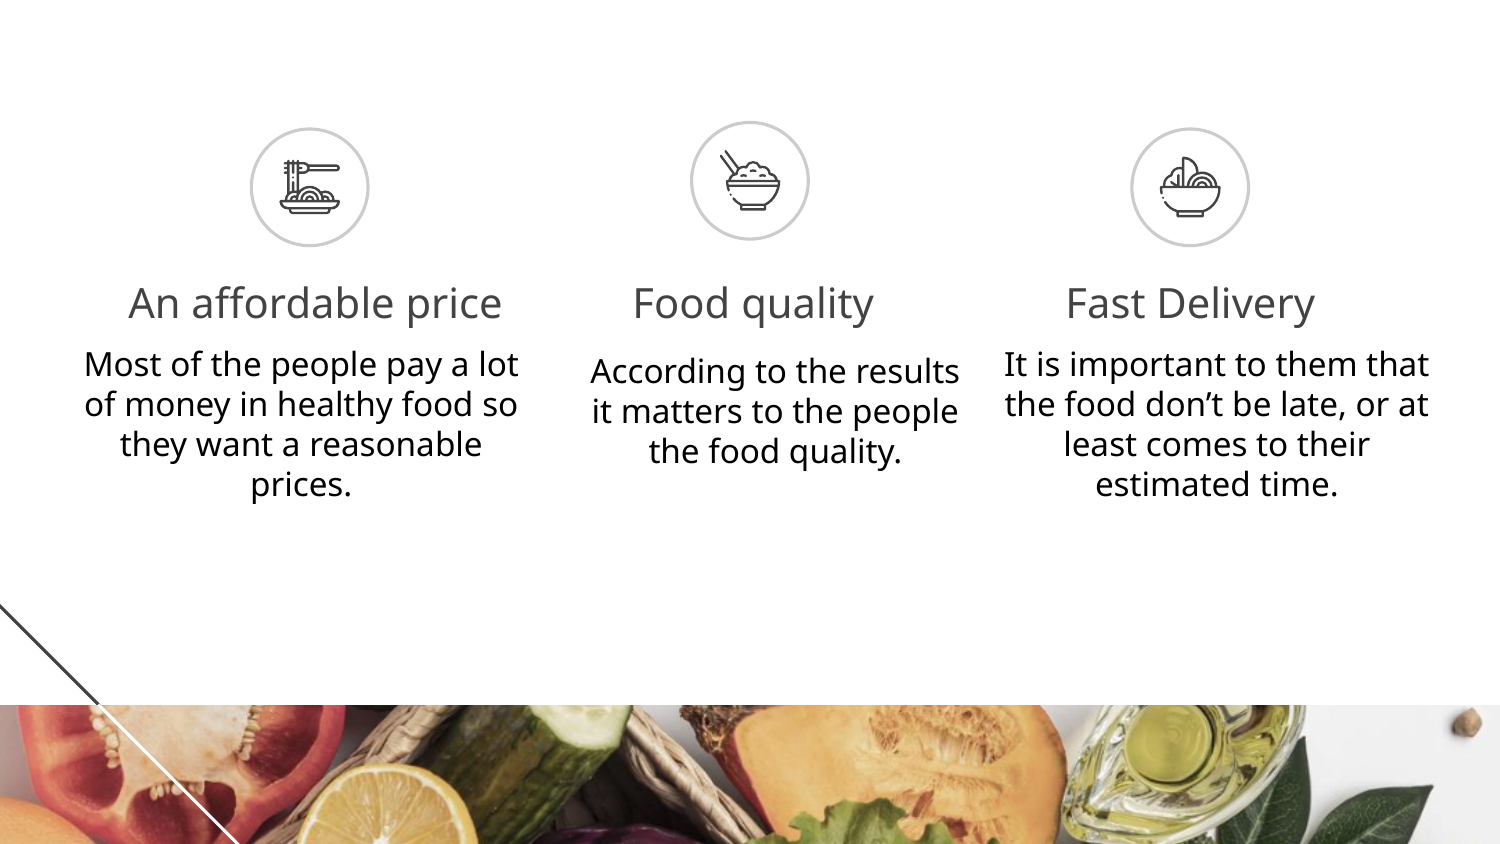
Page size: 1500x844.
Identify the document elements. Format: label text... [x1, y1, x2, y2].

subtitle According to the results it matters to the people the food quality. [822, 336, 968, 484]
subtitle According to the results it matters to the people the food quality. [584, 336, 674, 484]
text_box [251, 128, 369, 246]
picture [0, 705, 98, 844]
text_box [279, 159, 341, 215]
title Food quality [561, 267, 674, 337]
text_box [719, 149, 781, 211]
subtitle It is important to them that the food don’t be late, or at least comes to their estimated time. [998, 336, 1436, 511]
picture [273, 22, 1500, 844]
title Fast Delivery [998, 267, 1382, 336]
text_box [1131, 128, 1249, 246]
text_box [98, 704, 273, 844]
title An affordable price [72, 267, 559, 337]
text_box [1159, 156, 1221, 218]
title Food quality [822, 267, 945, 336]
subtitle Most of the people pay a lot of money in healthy food so they want a reasonable prices. [72, 336, 531, 511]
